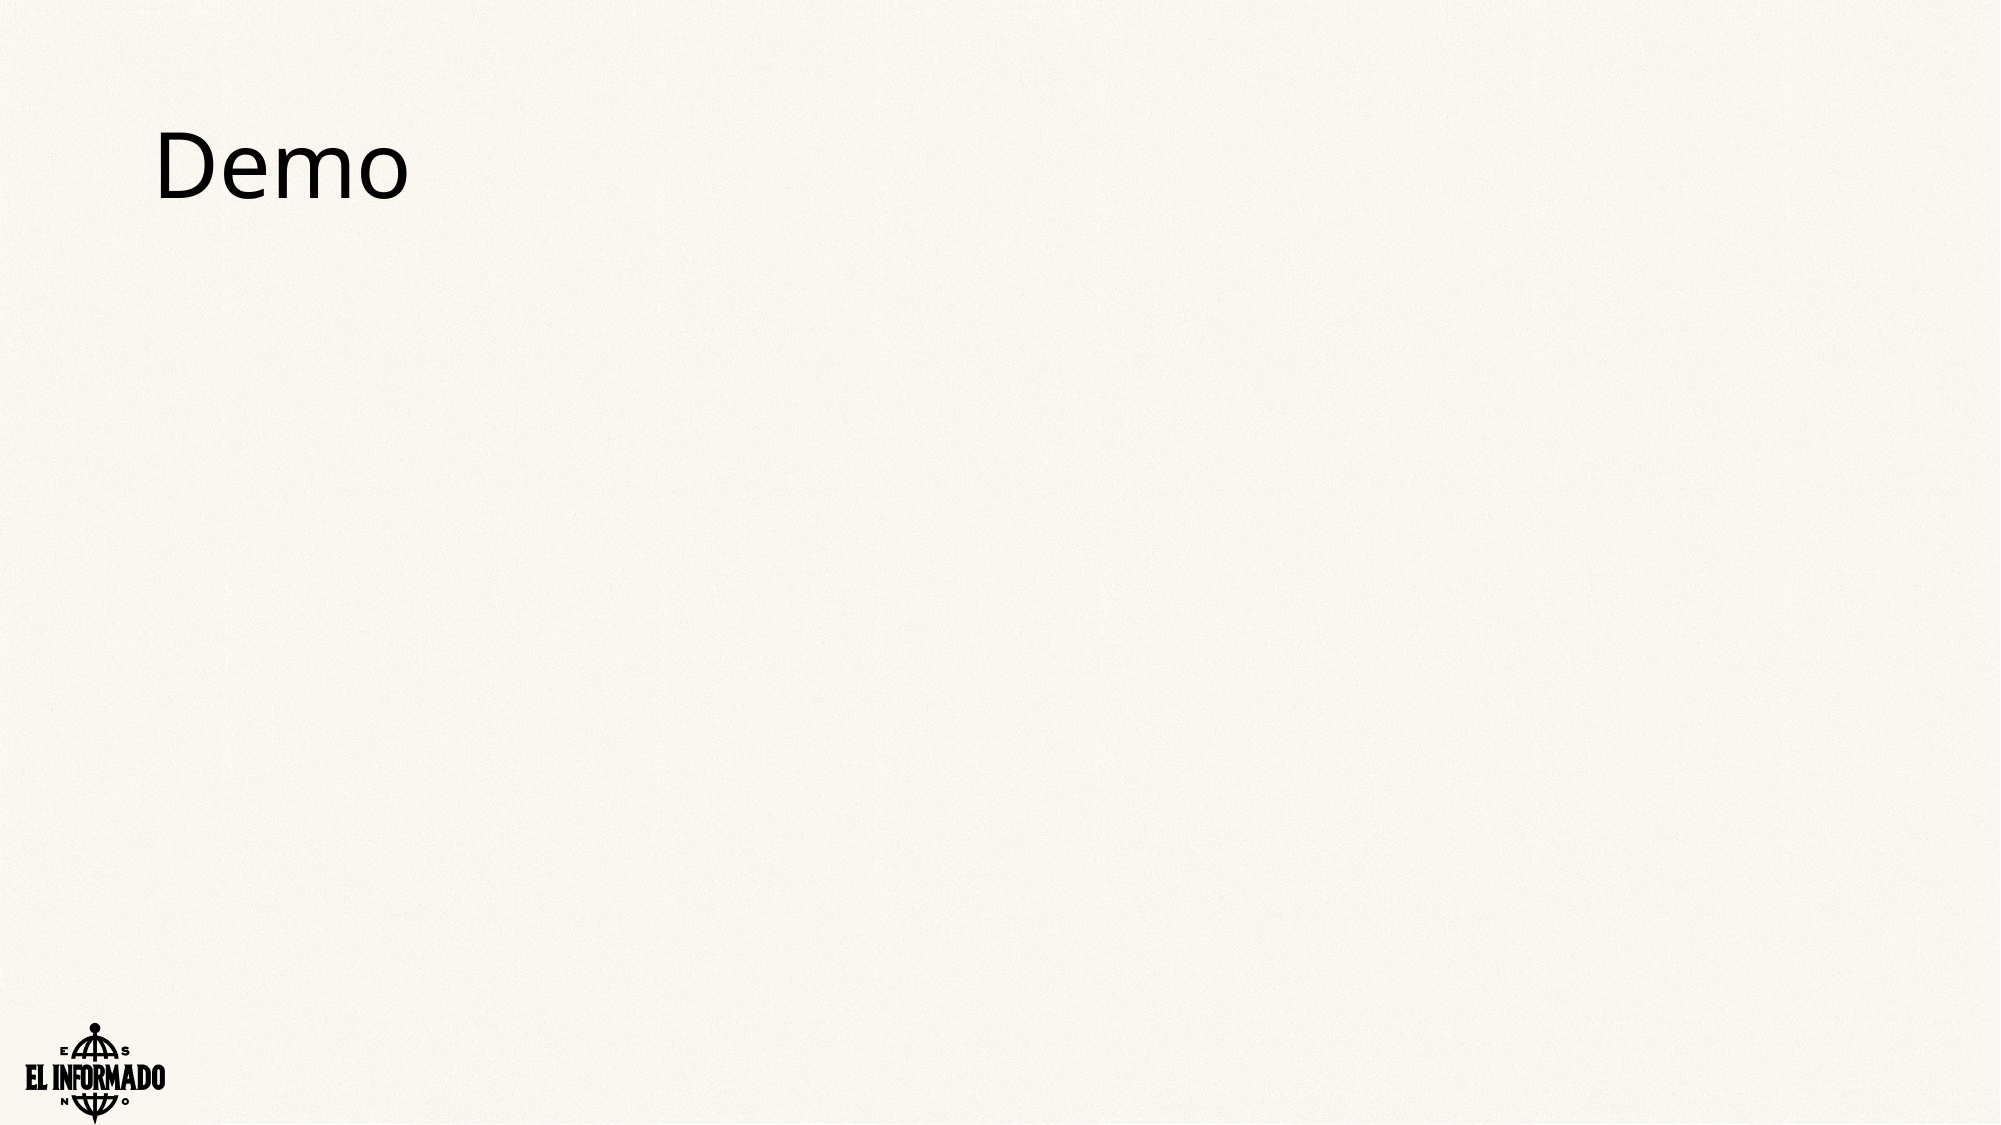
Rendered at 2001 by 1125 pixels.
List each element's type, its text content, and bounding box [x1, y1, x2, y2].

title Demo [137, 59, 1863, 278]
picture [0, 0, 2000, 1125]
